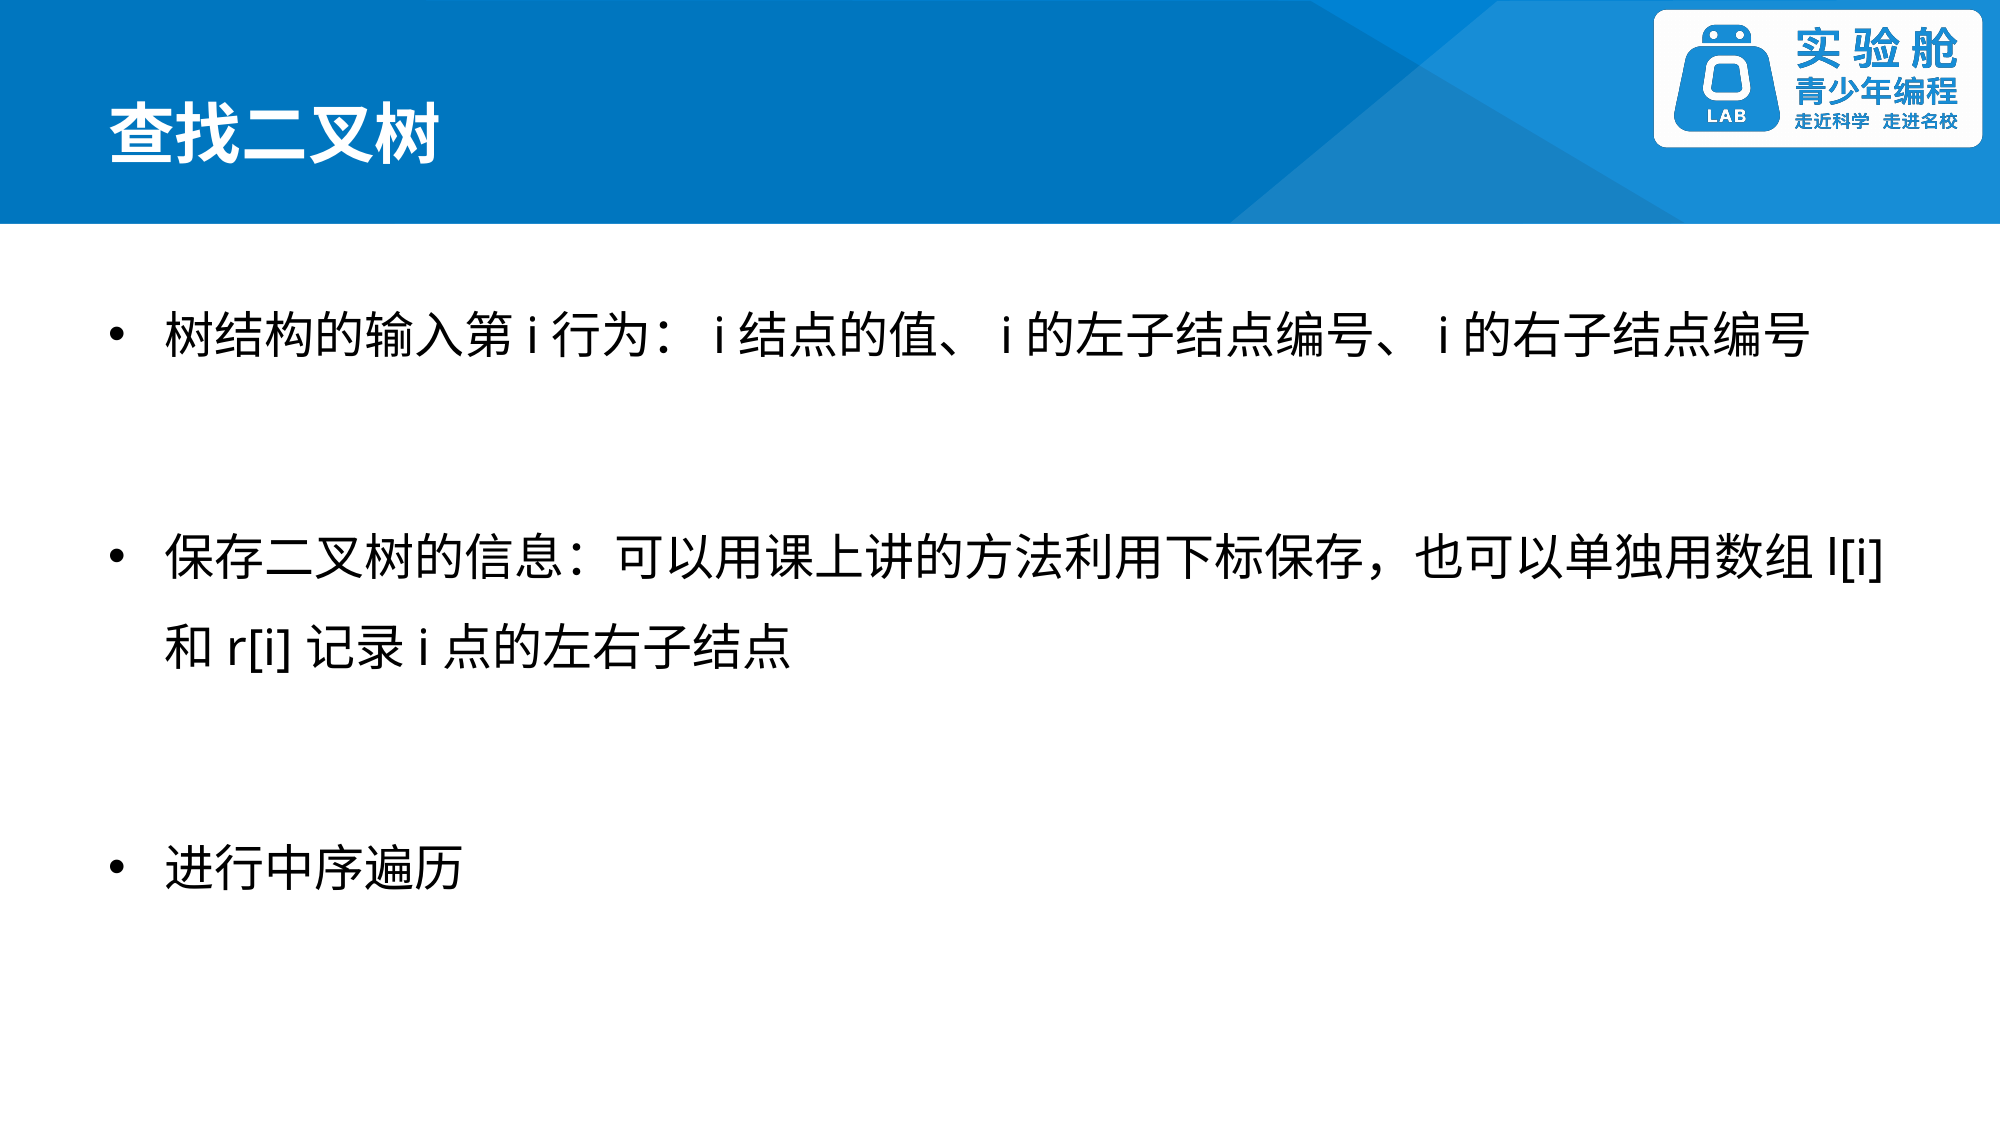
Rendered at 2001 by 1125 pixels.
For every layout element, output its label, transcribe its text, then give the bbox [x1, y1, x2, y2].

picture [1638, 0, 2000, 160]
list 查找二叉树 [93, 93, 1547, 186]
list 树结构的输入第i行为：i结点的值、i的左子结点编号、i的右子结点编号 保存二叉树的信息：可以用课上讲的方法利用下标保存，也可以单独用数组l[i]和r[i]记录i点的左右子结点 进行中序遍历 [93, 265, 1904, 1031]
